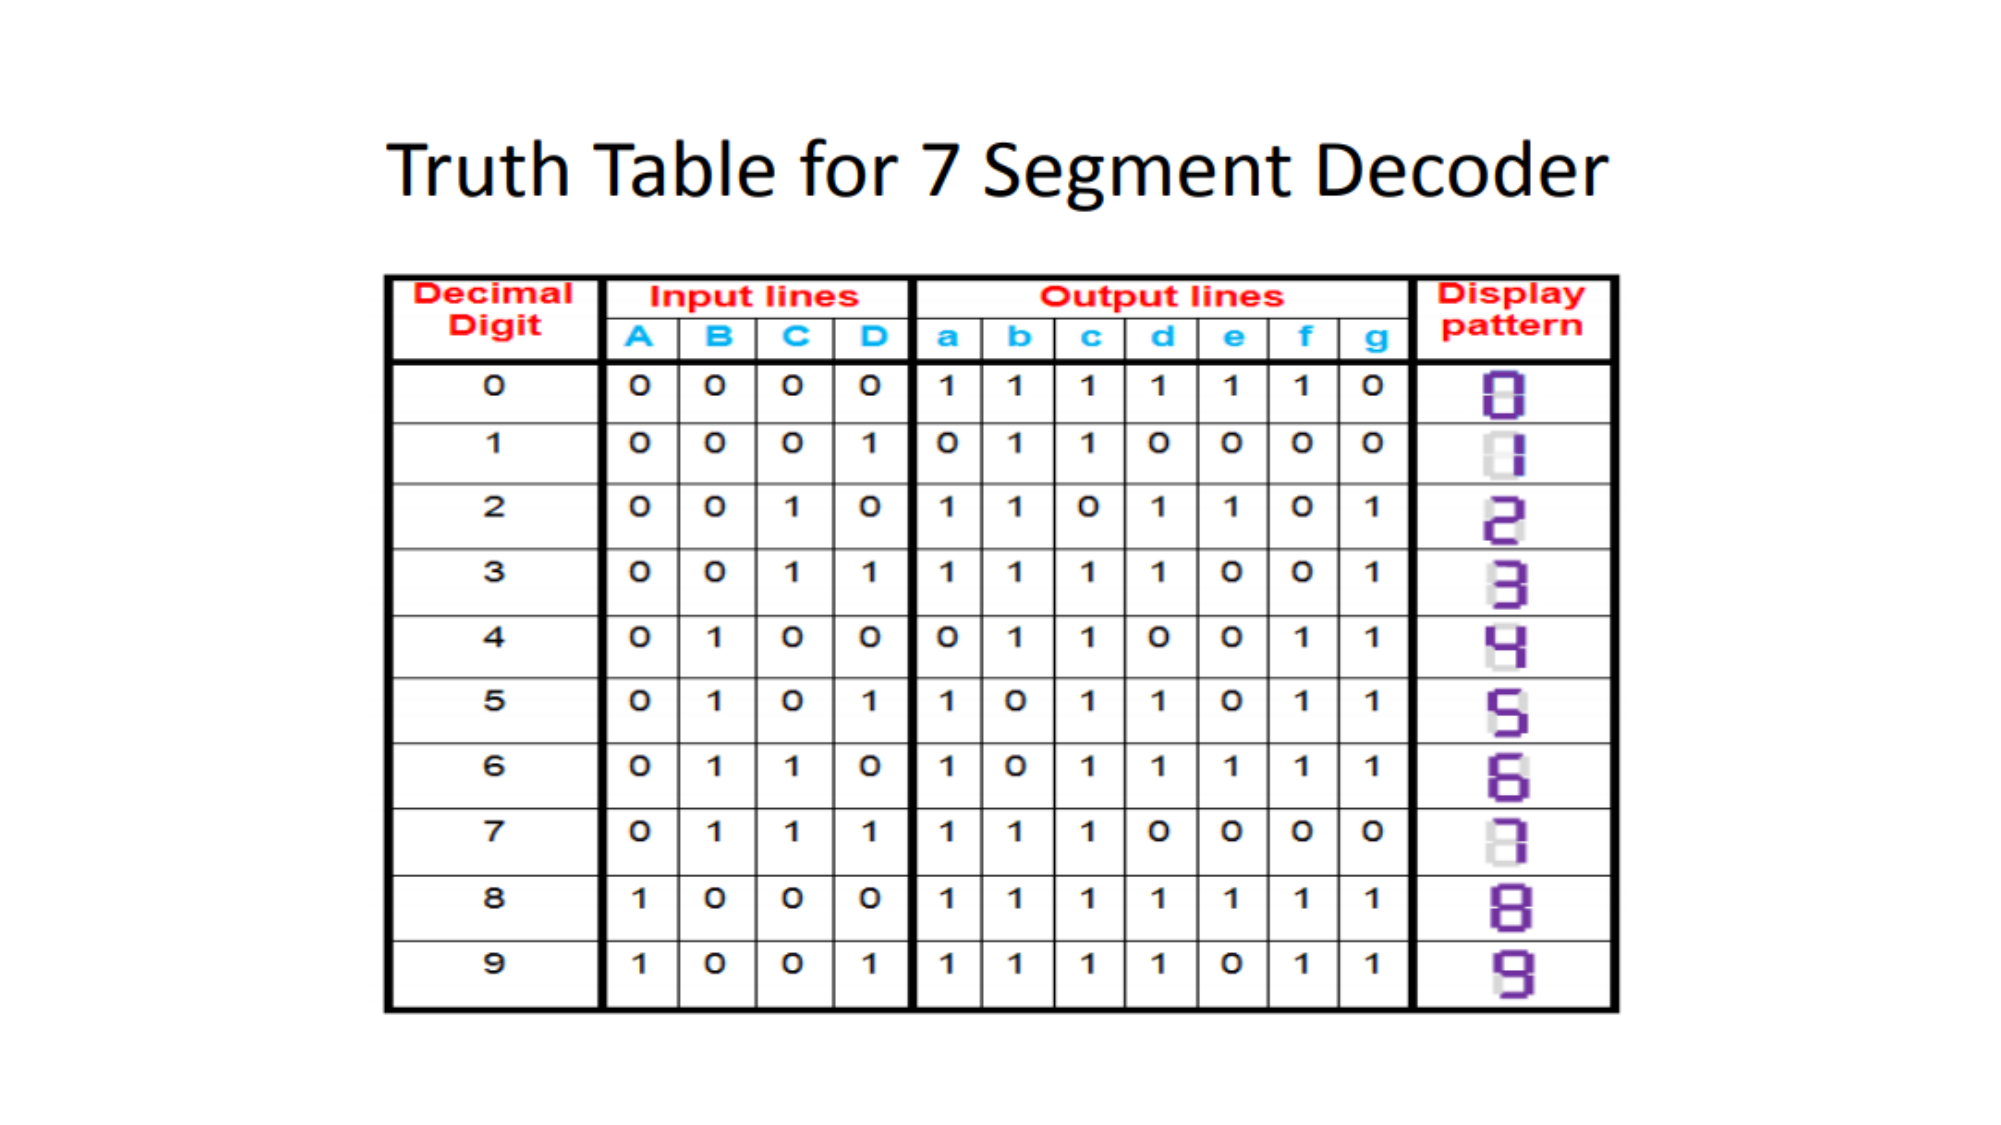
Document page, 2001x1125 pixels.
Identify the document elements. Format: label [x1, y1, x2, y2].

picture [299, 74, 1675, 1038]
